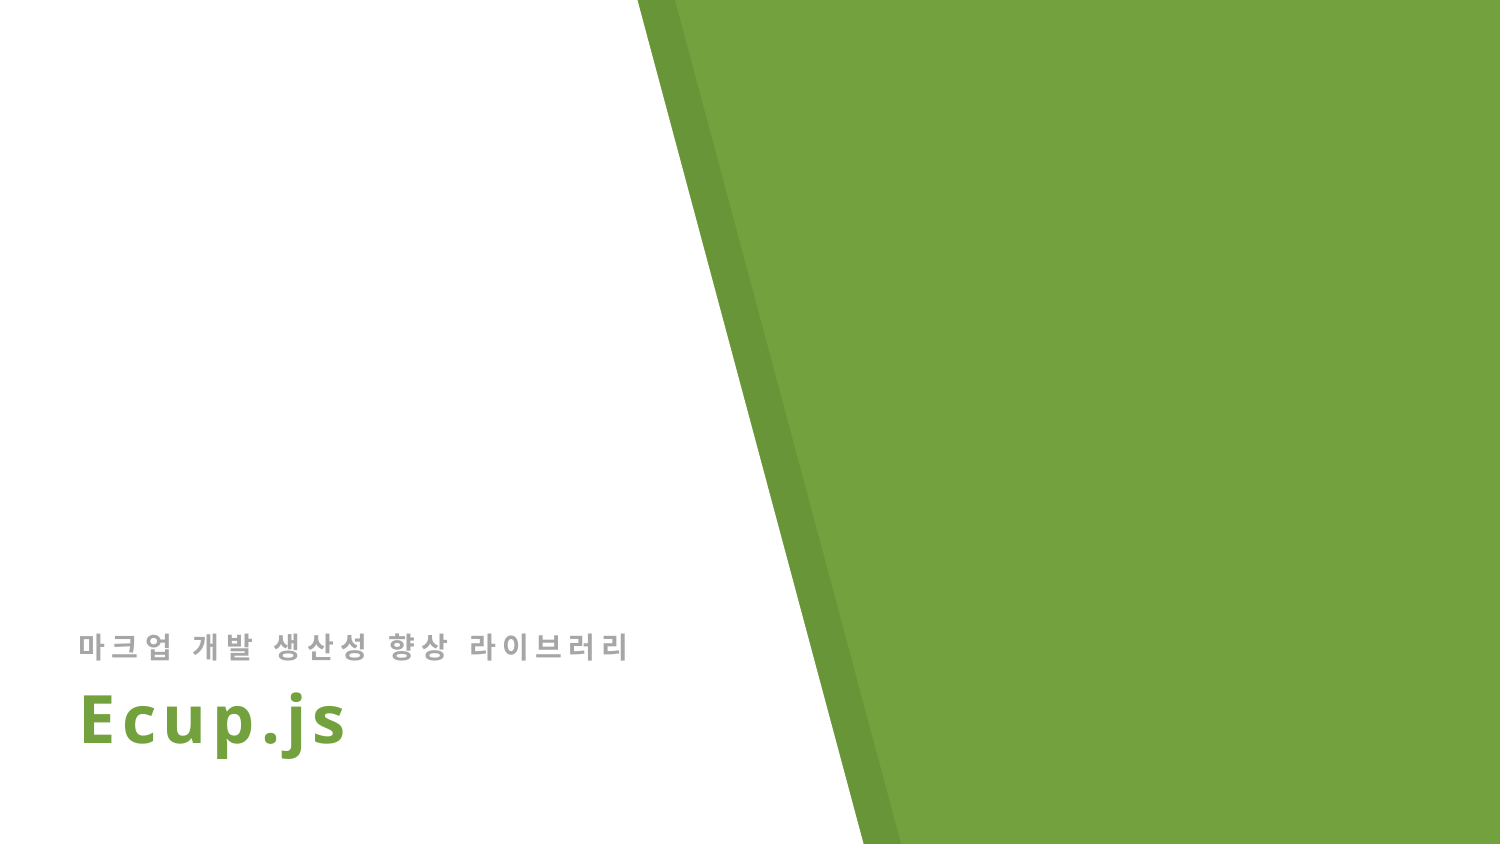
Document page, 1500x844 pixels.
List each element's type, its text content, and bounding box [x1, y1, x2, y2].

title 마크업 개발 생산성 향상 라이브러리 Ecup.js [63, 578, 848, 773]
